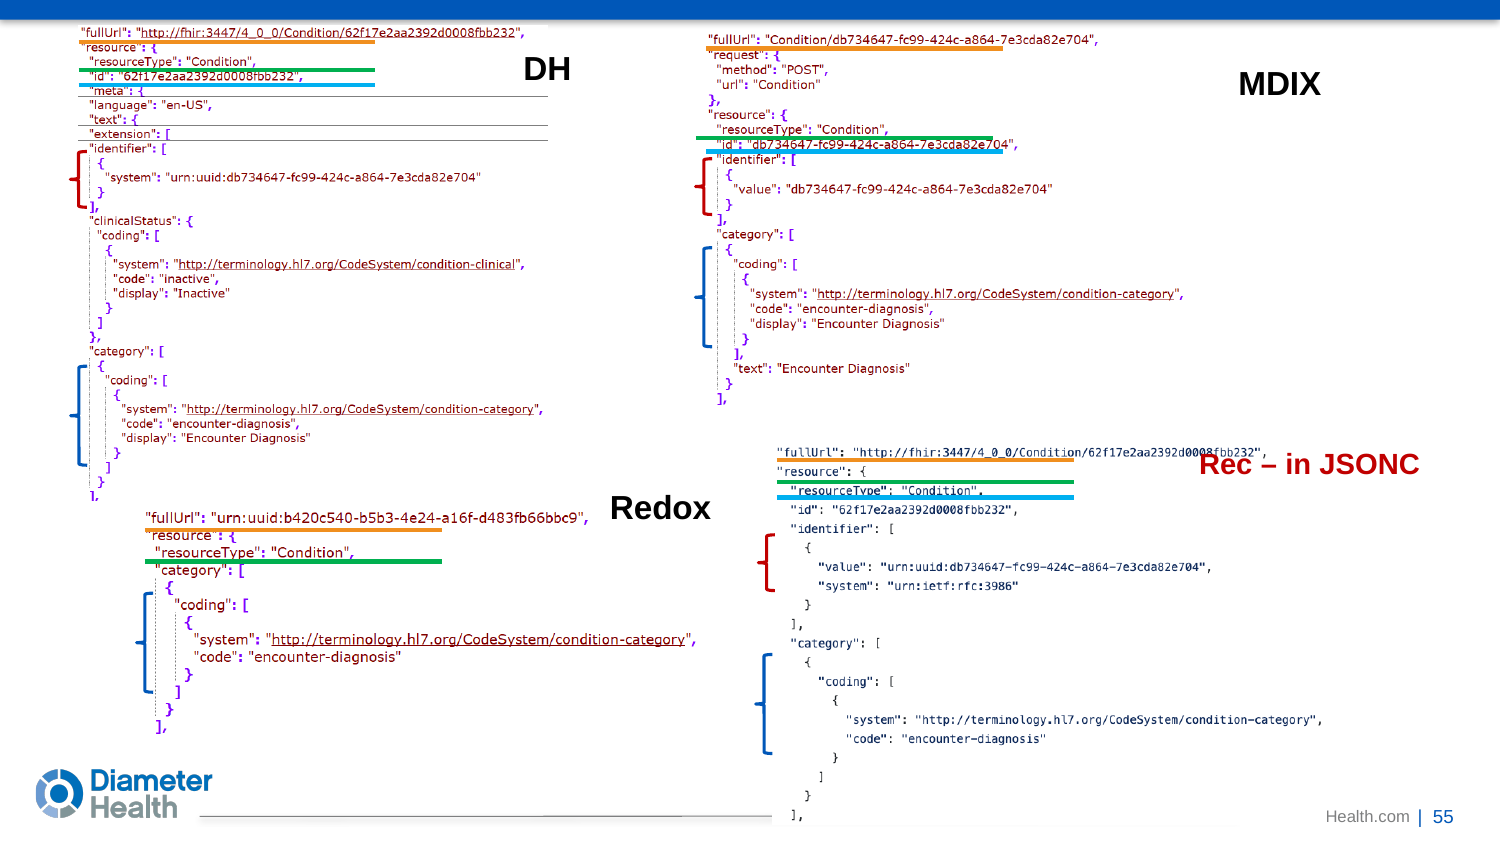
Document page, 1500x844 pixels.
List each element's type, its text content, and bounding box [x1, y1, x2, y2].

picture [142, 508, 697, 735]
text_box DH [553, 39, 587, 95]
picture [706, 32, 1184, 406]
picture [78, 25, 548, 502]
text_box MDIX [1223, 54, 1337, 110]
text_box [755, 654, 767, 754]
text_box Redox [595, 479, 727, 534]
picture [772, 443, 1327, 825]
text_box [757, 534, 767, 591]
text_box Rec – in JSONC [1184, 438, 1436, 489]
